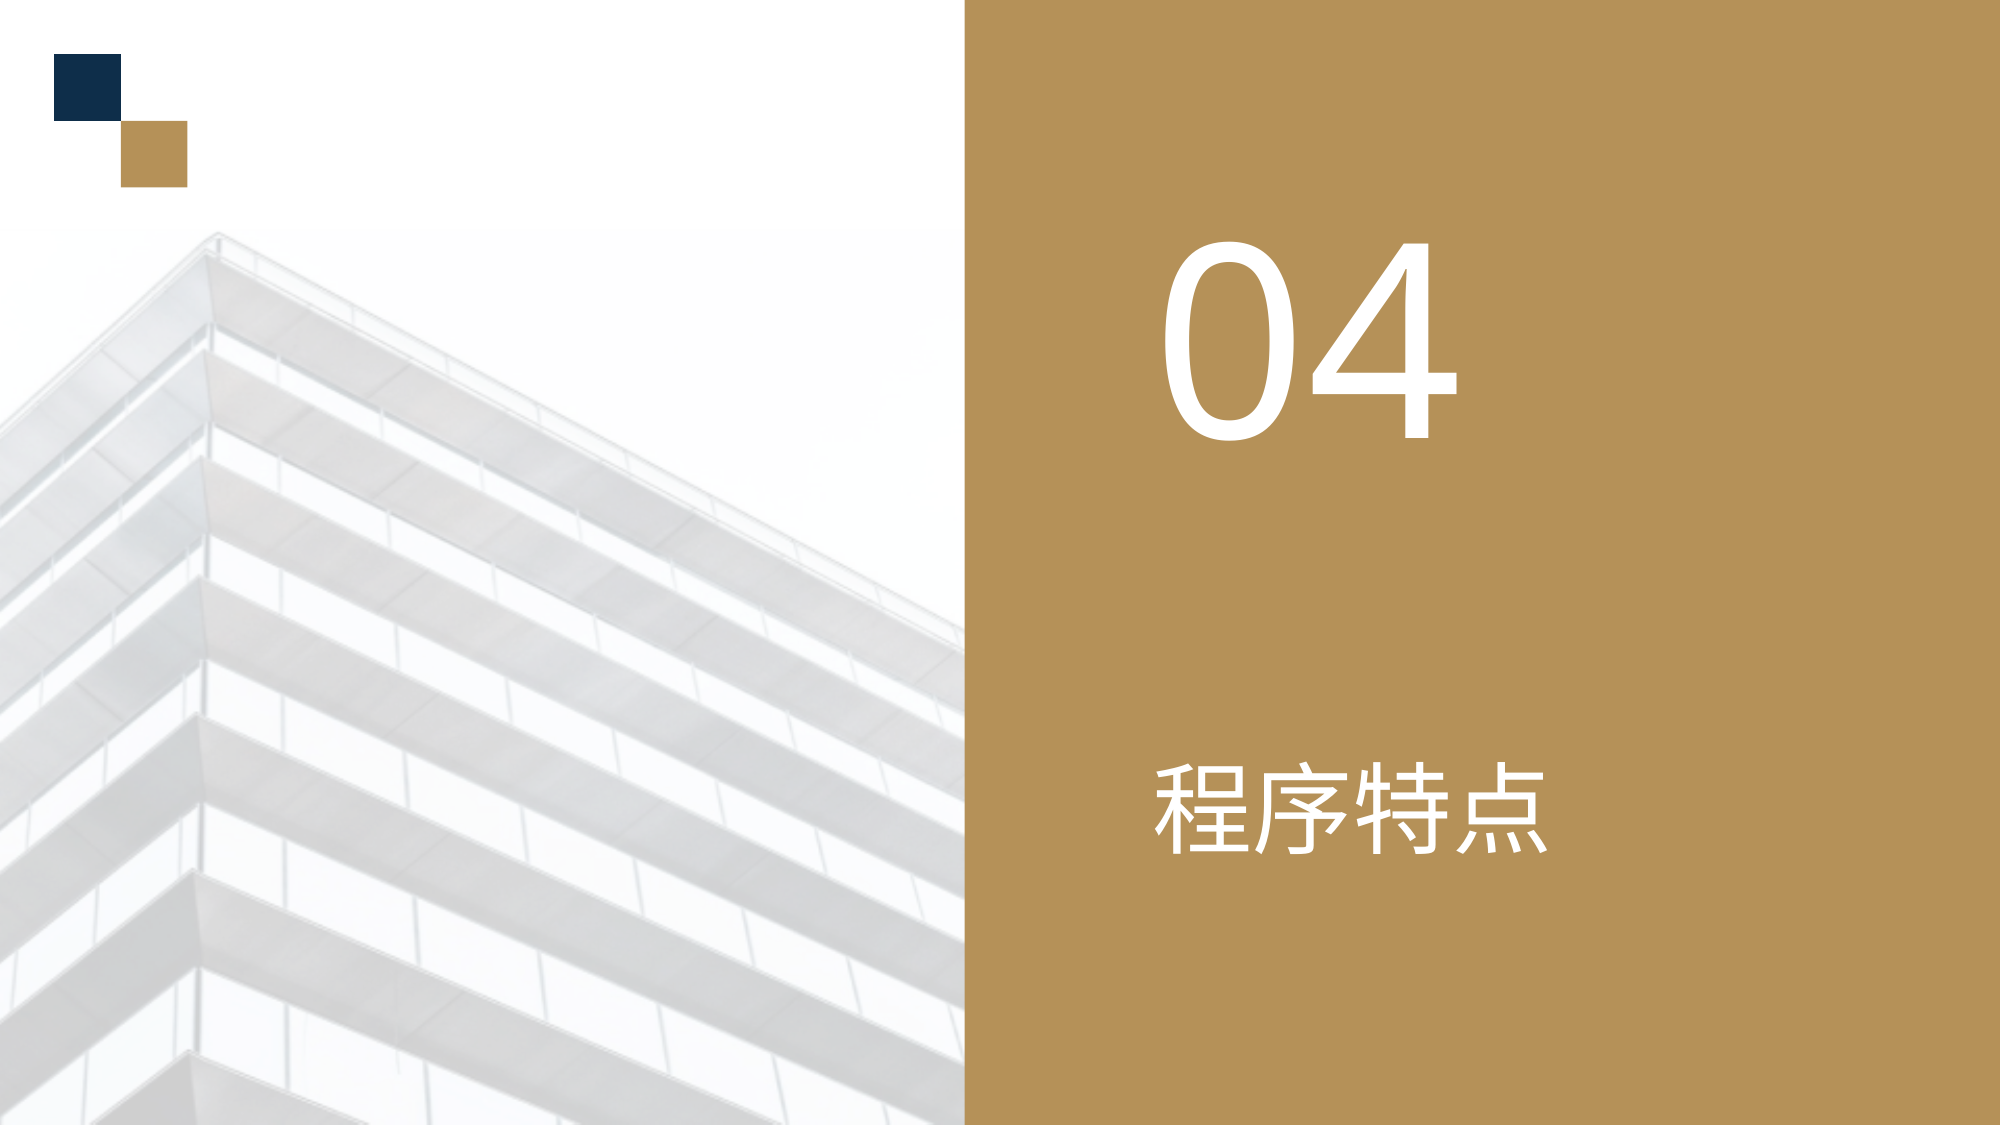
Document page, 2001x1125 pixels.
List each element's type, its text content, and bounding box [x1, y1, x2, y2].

list 04 [1152, 80, 1695, 551]
title 程序特点 [1152, 704, 1836, 905]
picture [0, 0, 964, 1125]
